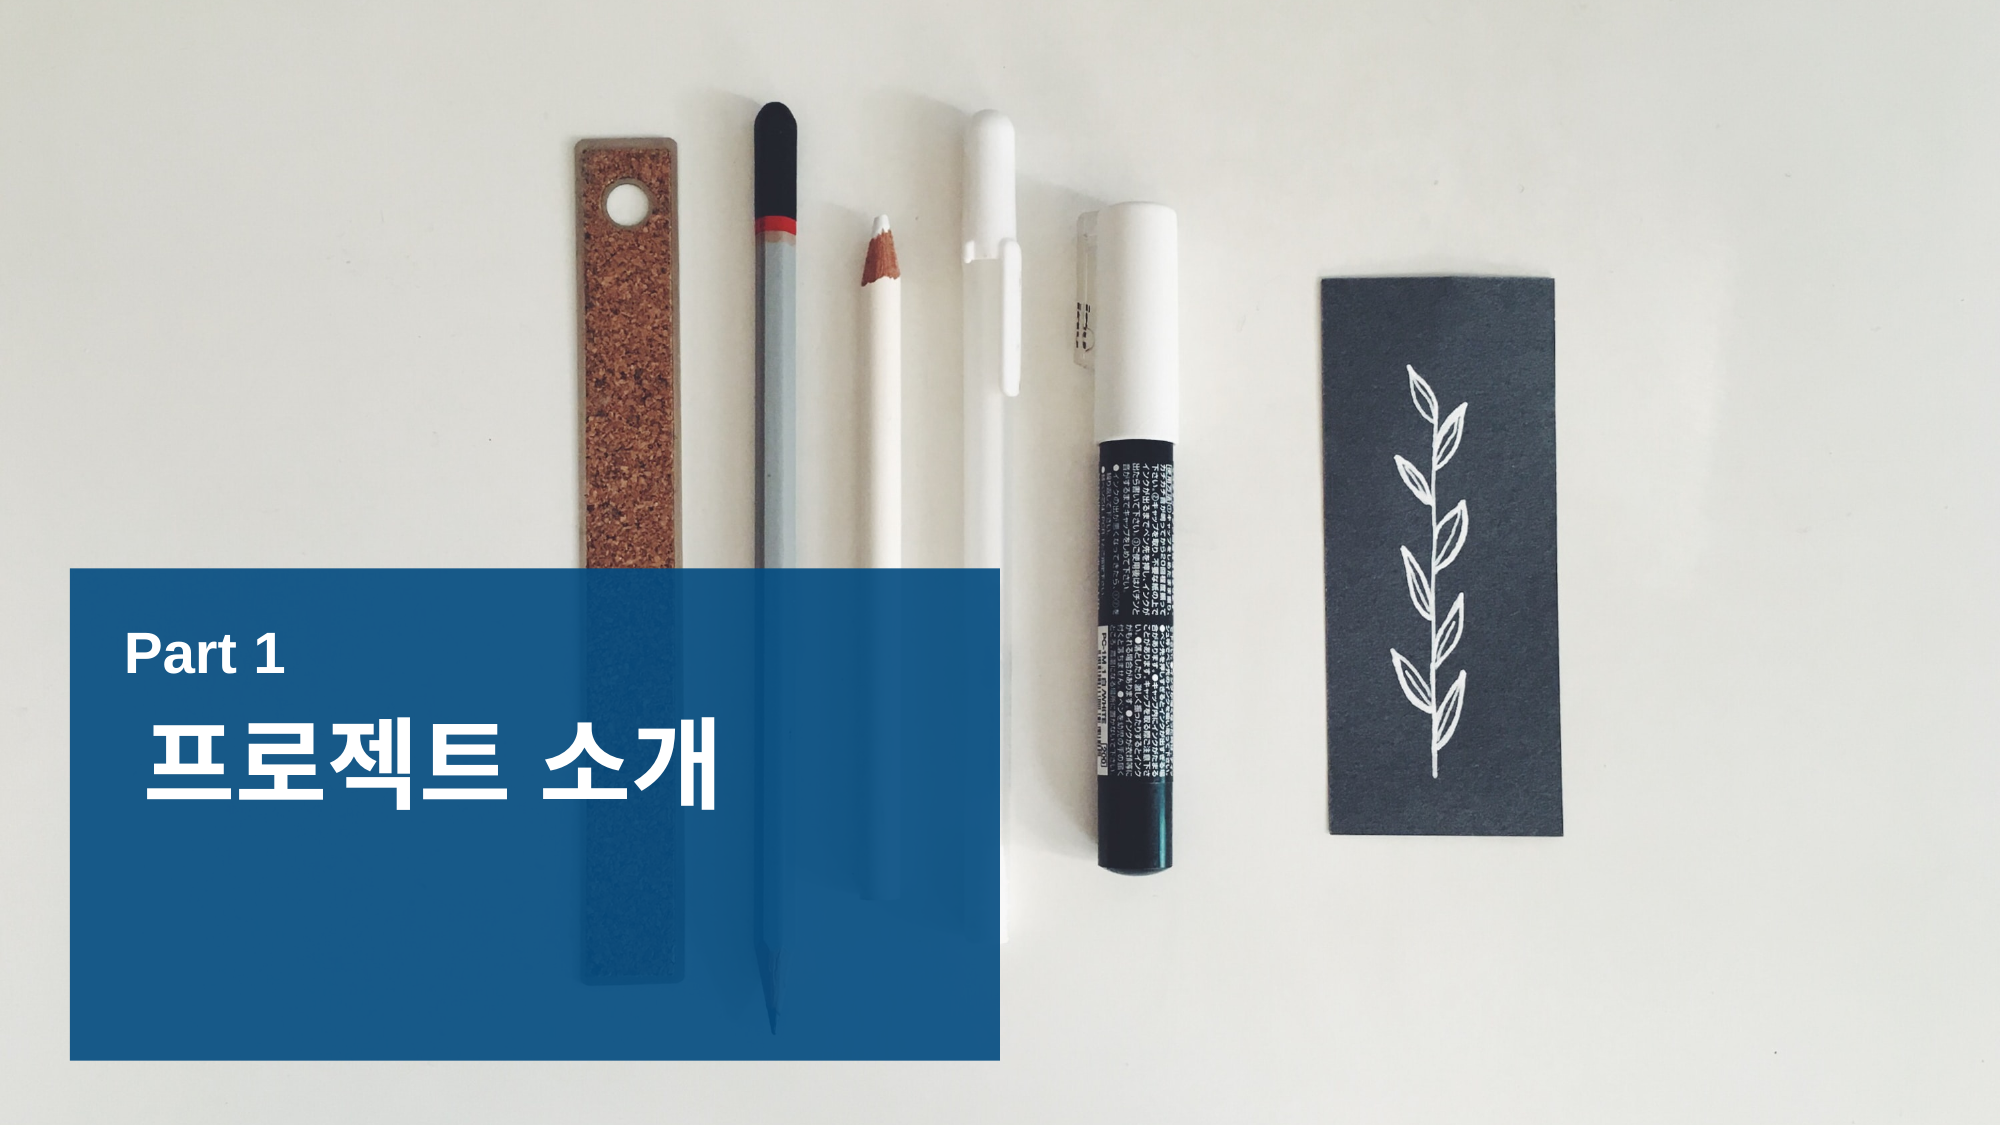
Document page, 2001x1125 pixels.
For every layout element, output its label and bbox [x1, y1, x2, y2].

text_box [69, 568, 1000, 1061]
picture [0, 0, 2000, 1125]
